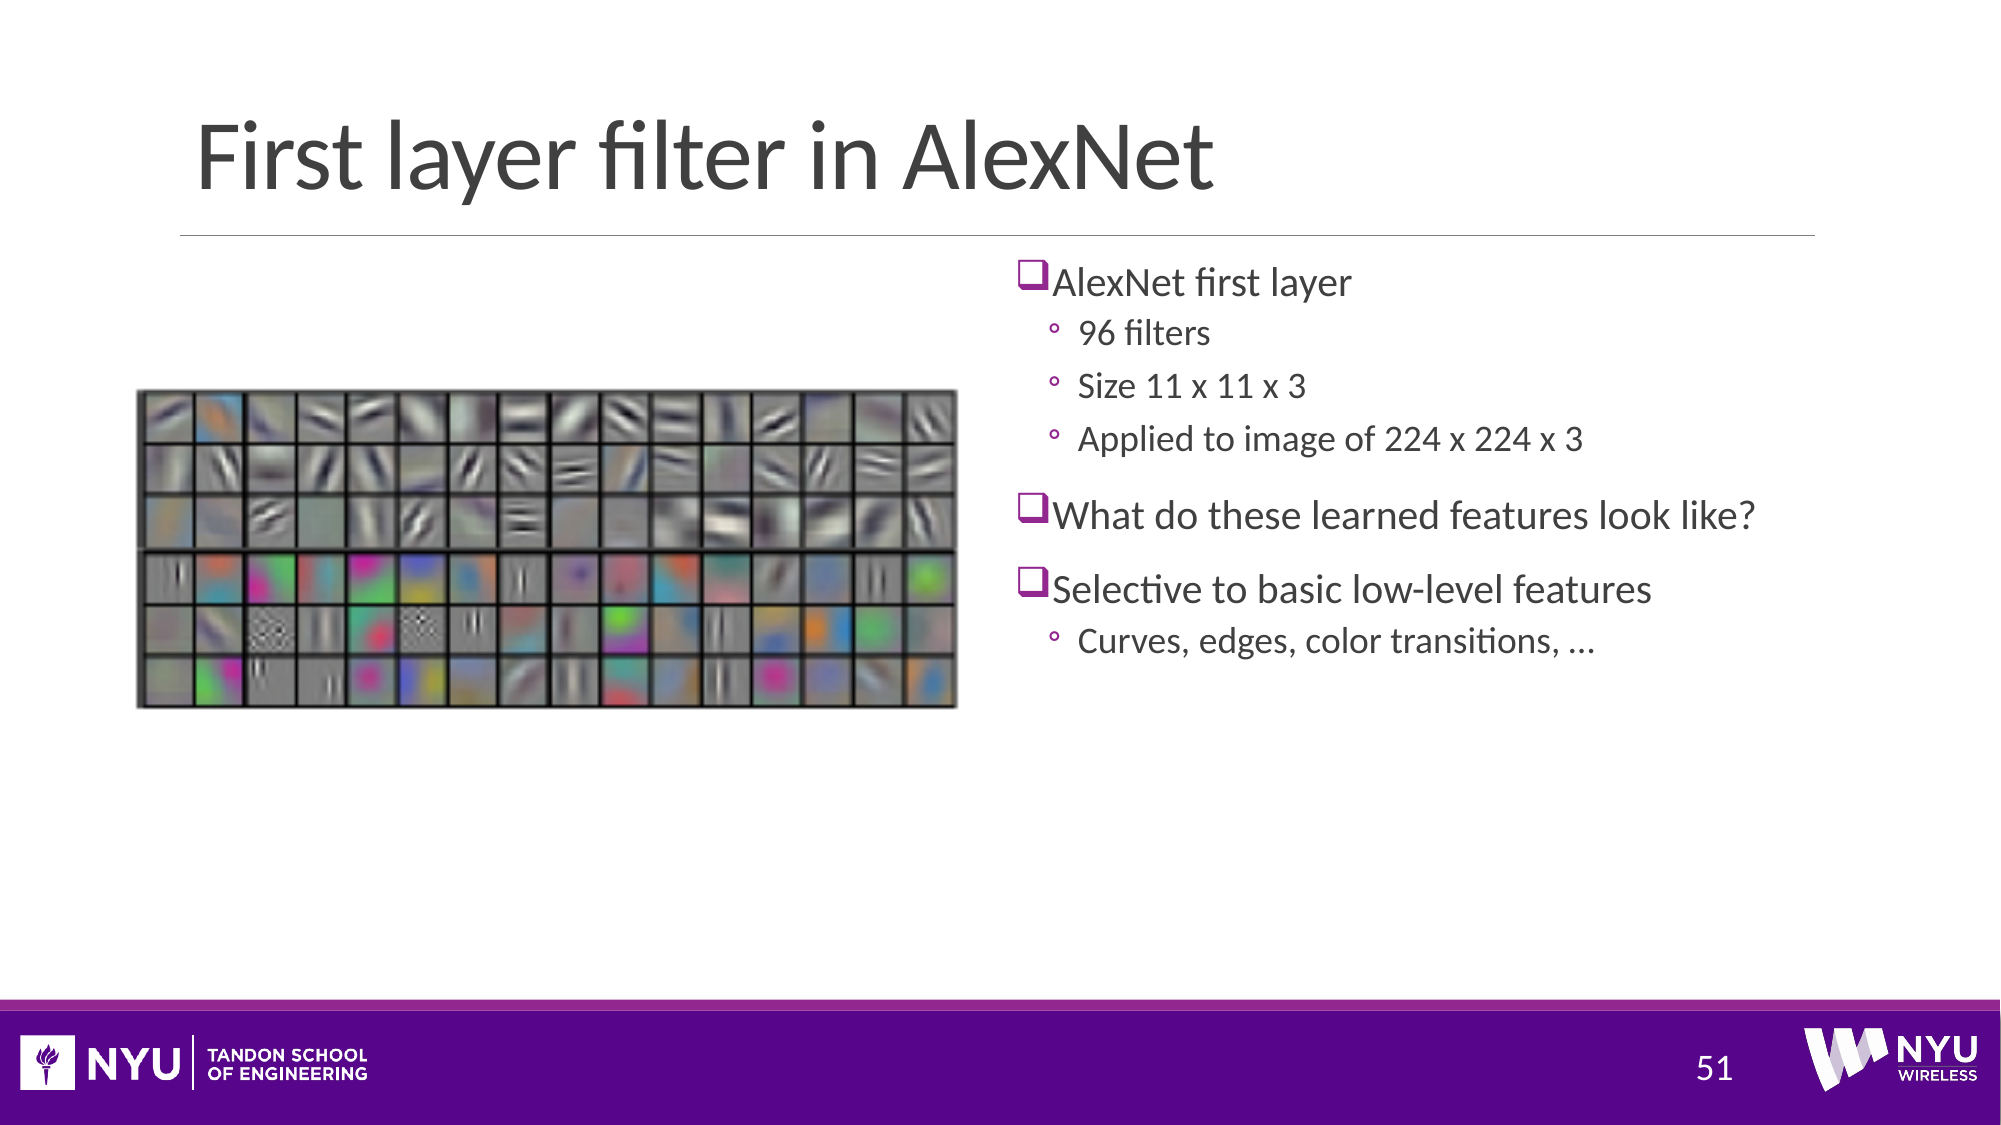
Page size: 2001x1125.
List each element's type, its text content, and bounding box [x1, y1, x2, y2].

slide_number 51 [1533, 1035, 1749, 1096]
title First layer filter in AlexNet [180, 47, 1830, 218]
picture [117, 358, 992, 747]
list AlexNet first layer 96 filters Size 11 x 11 x 3 Applied to image of 224 x 224 x 3 What do these learned features look like? Selective to basic low-level features Curves, edges, color transitions, … [1014, 252, 1830, 963]
